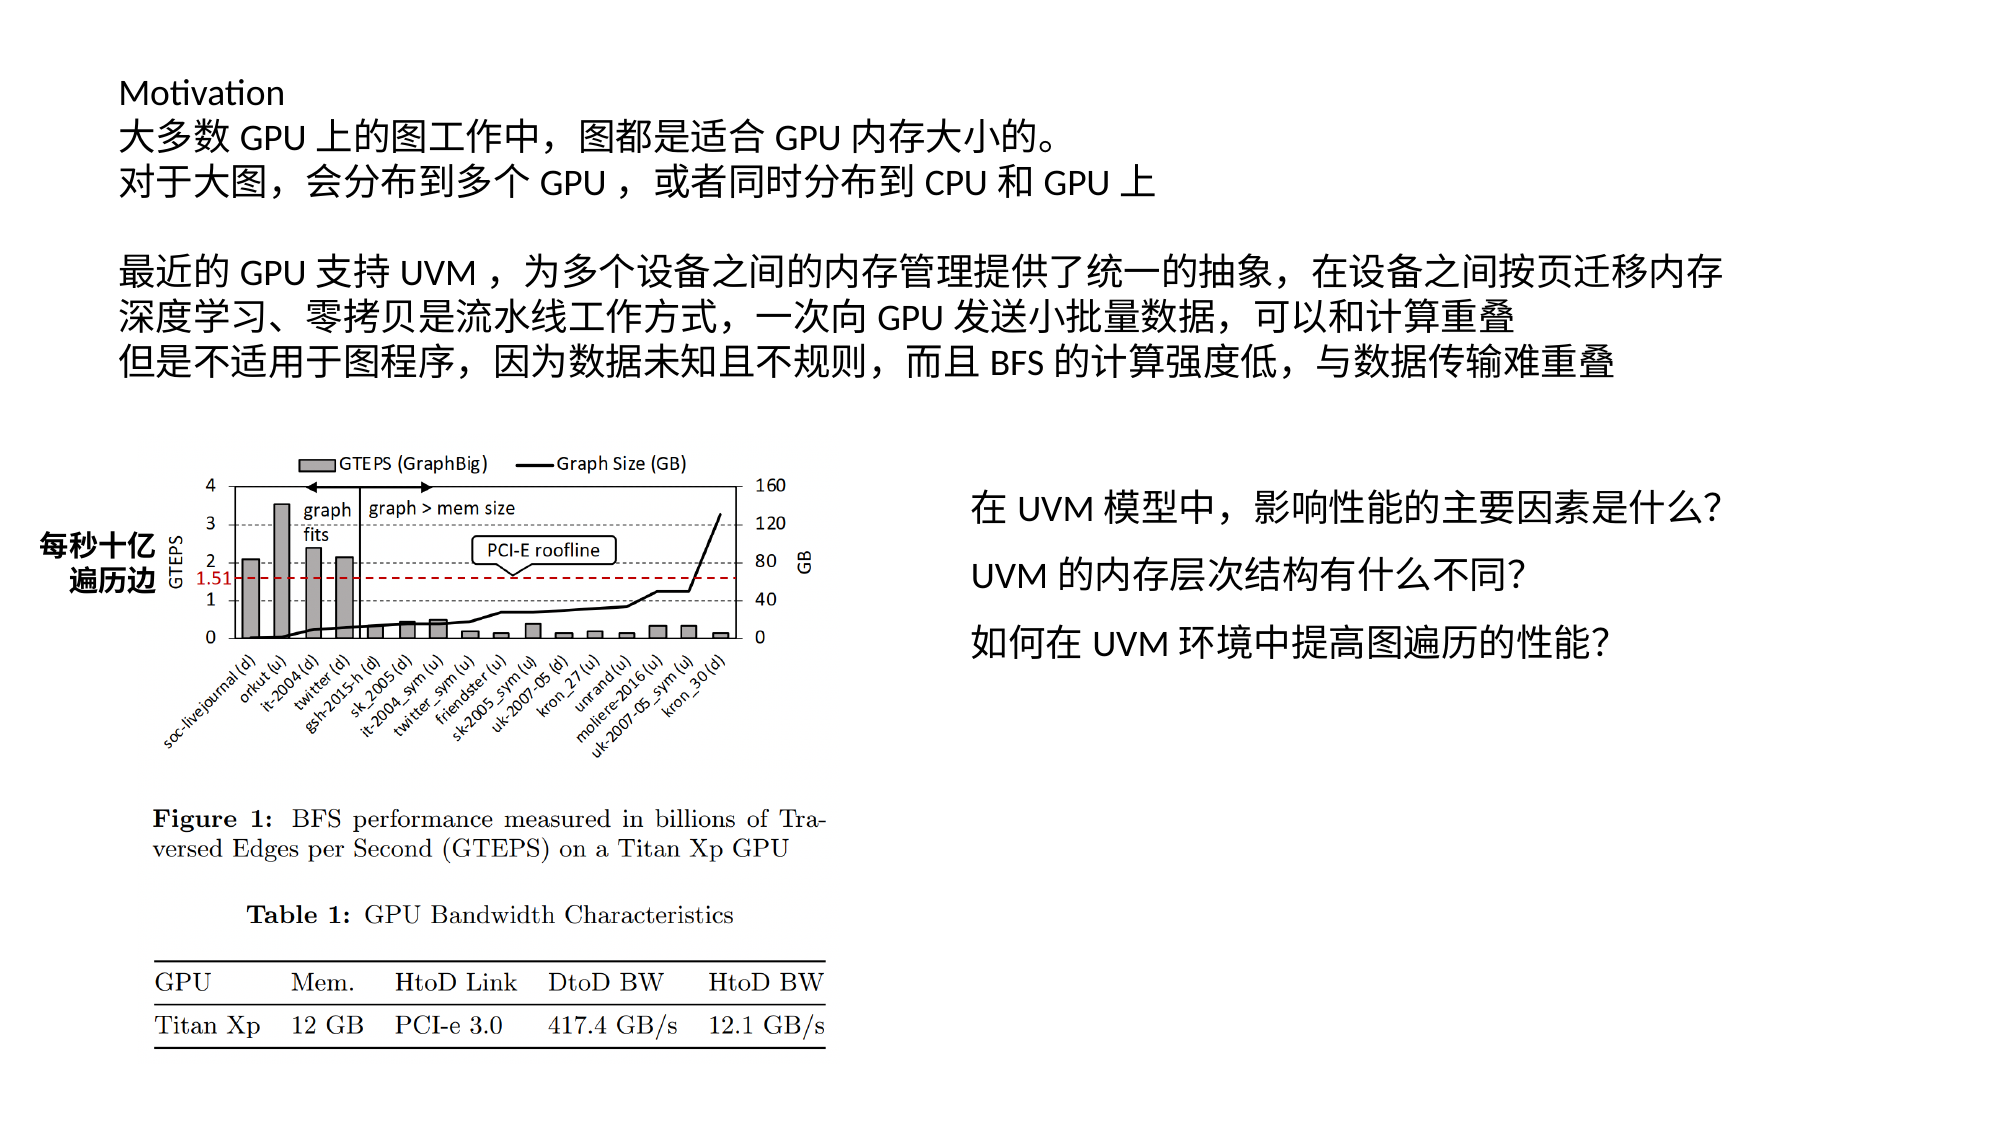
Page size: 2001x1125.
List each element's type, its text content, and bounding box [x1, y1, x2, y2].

text_box Motivation 大多数GPU上的图工作中，图都是适合GPU内存大小的。 对于大图，会分布到多个GPU，或者同时分布到CPU和GPU上 最近的GPU支持UVM，为多个设备之间的内存管理提供了统一的抽象，在设备之间按页迁移内存 深度学习、零拷贝是流水线工作方式，一次向GPU发送小批量数据，可以和计算重叠 但是不适用于图程序，因为数据未知且不规则，而且BFS的计算强度低，与数据传输难重叠 [103, 61, 1739, 391]
picture [137, 433, 840, 1064]
text_box 每秒十亿遍历边 [18, 519, 137, 605]
text_box 在UVM模型中，影响性能的主要因素是什么？ UVM的内存层次结构有什么不同？ 如何在UVM环境中提高图遍历的性能？ [956, 453, 1756, 672]
